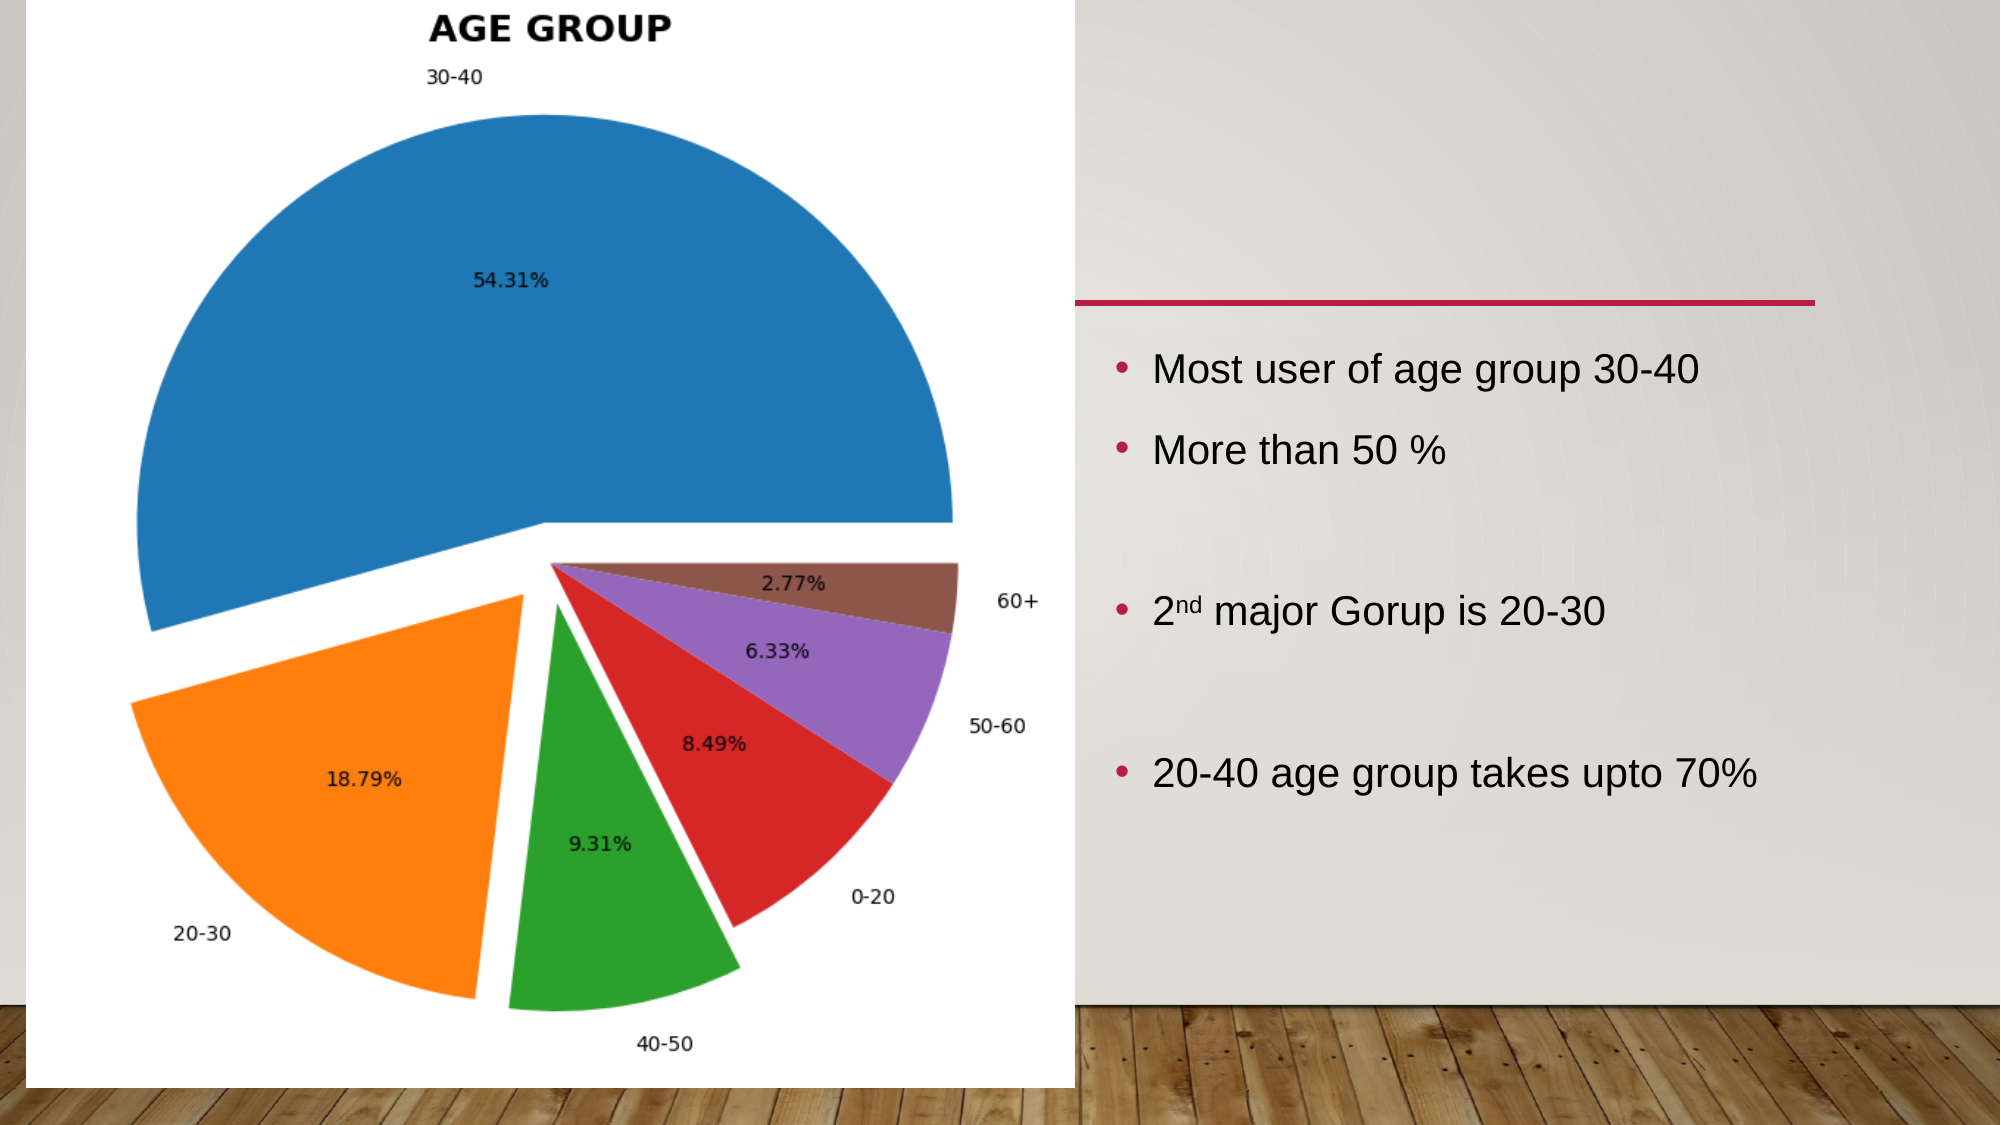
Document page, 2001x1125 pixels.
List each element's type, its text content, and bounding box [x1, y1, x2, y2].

list Most user of age group 30-40 More than 50 % 2nd major Gorup is 20-30 20-40 age group takes upto 70% [1099, 324, 1798, 1021]
picture [0, 0, 2000, 1125]
